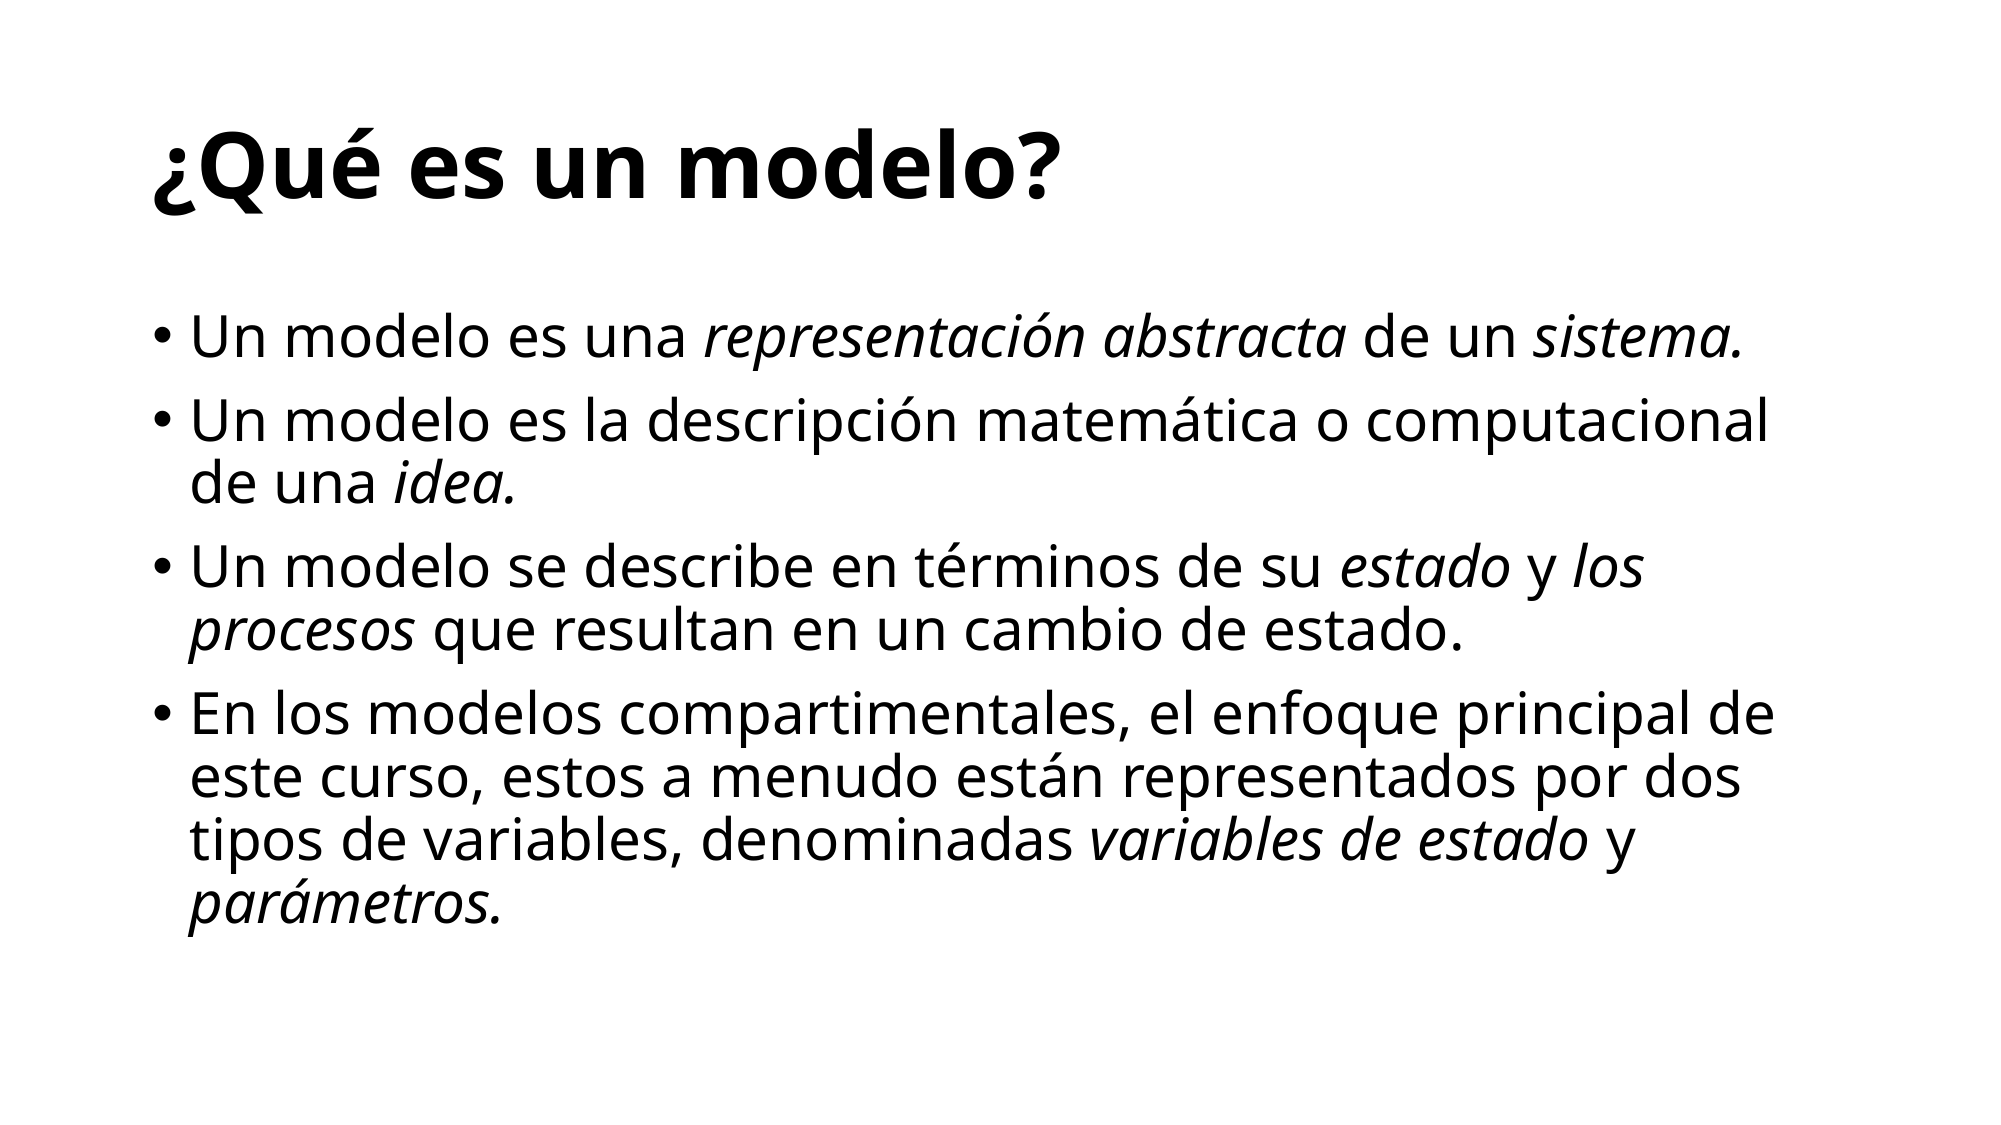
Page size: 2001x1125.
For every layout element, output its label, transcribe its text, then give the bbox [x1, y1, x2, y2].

list Un modelo es una representación abstracta de un sistema. Un modelo es la descripción matemática o computacional de una idea. Un modelo se describe en términos de su estado y los procesos que resultan en un cambio de estado. En los modelos compartimentales, el enfoque principal de este curso, estos a menudo están representados por dos tipos de variables, denominadas variables de estado y parámetros. [137, 299, 1863, 1014]
title ¿Qué es un modelo? [137, 59, 1863, 278]
